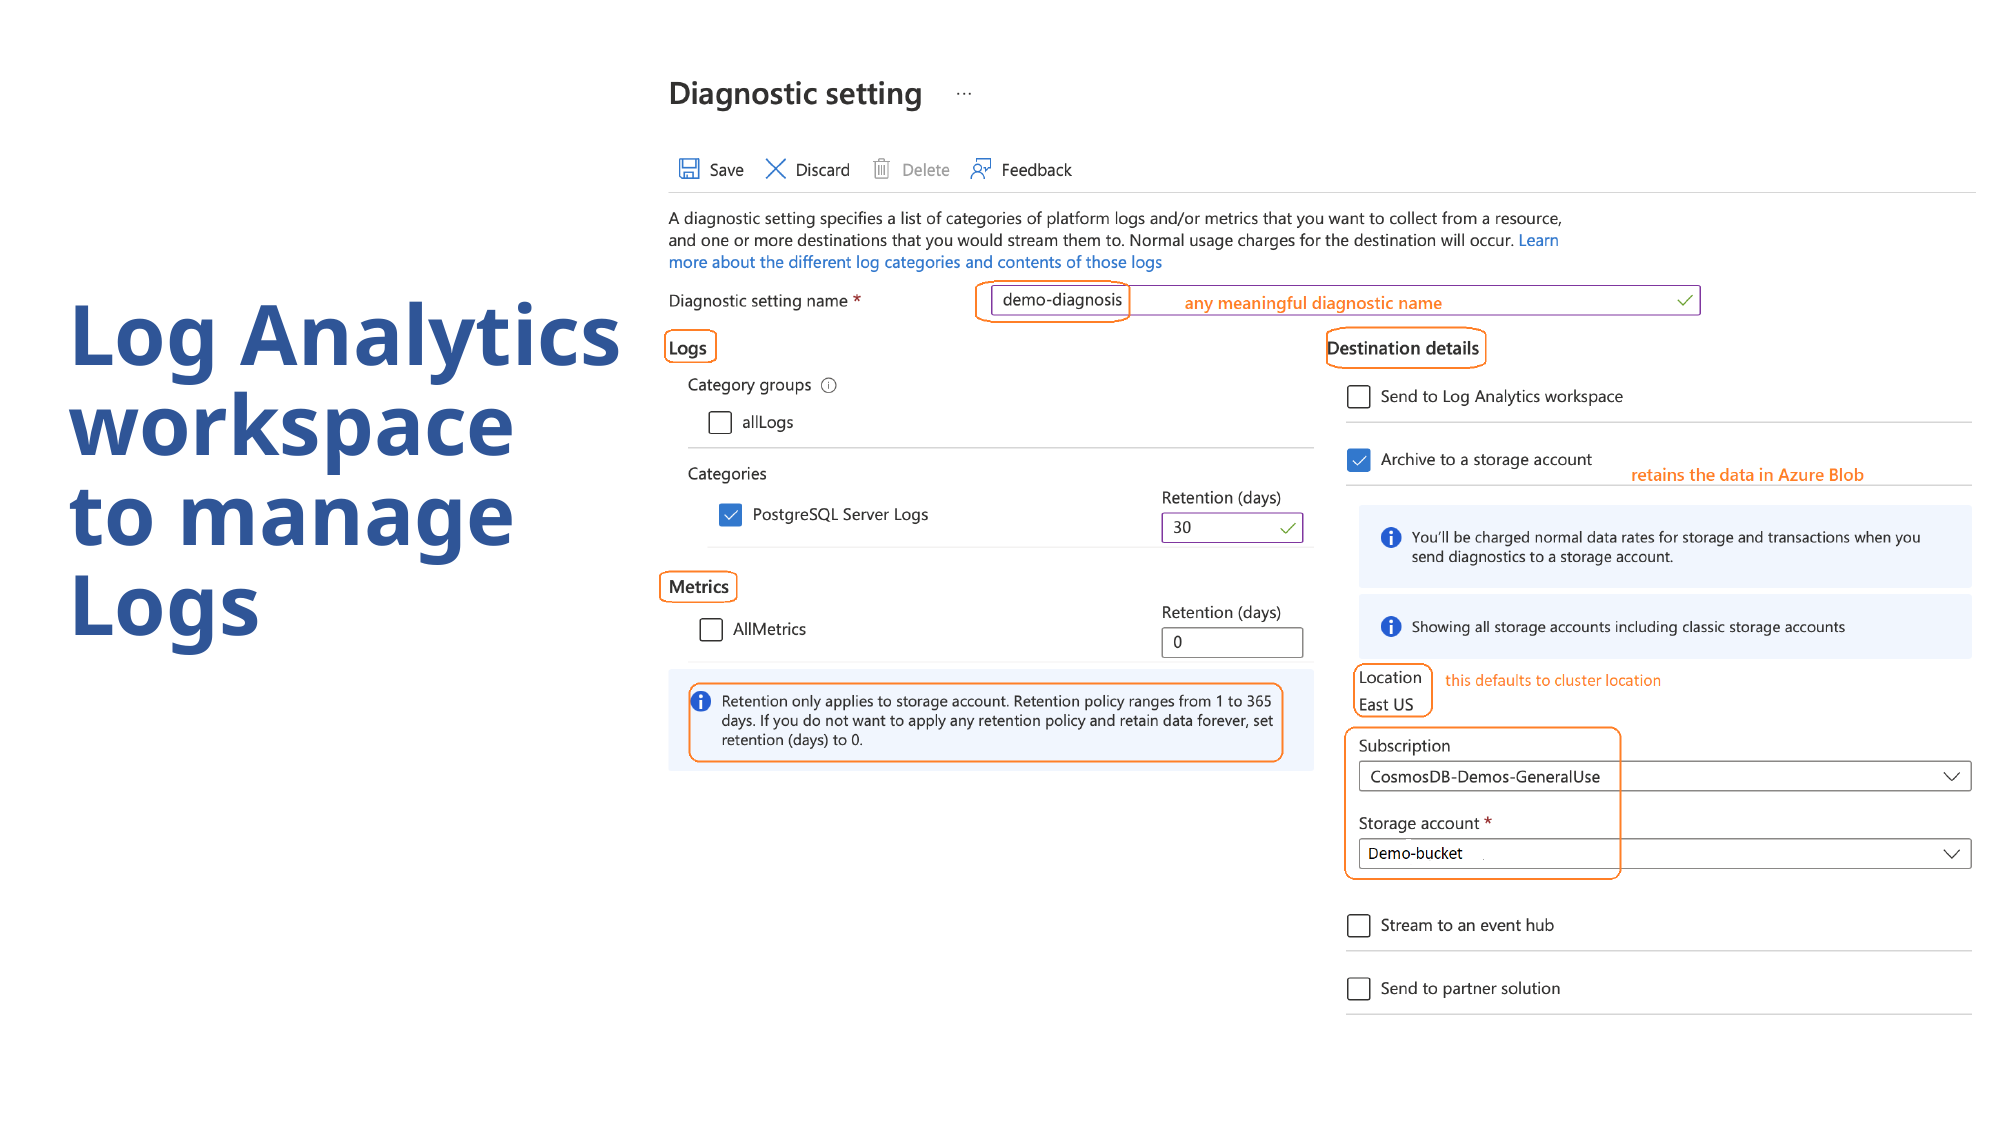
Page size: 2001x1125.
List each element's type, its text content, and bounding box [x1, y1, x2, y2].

picture [658, 78, 1976, 1037]
title Log Analytics workspace to manage Logs [53, 335, 638, 712]
